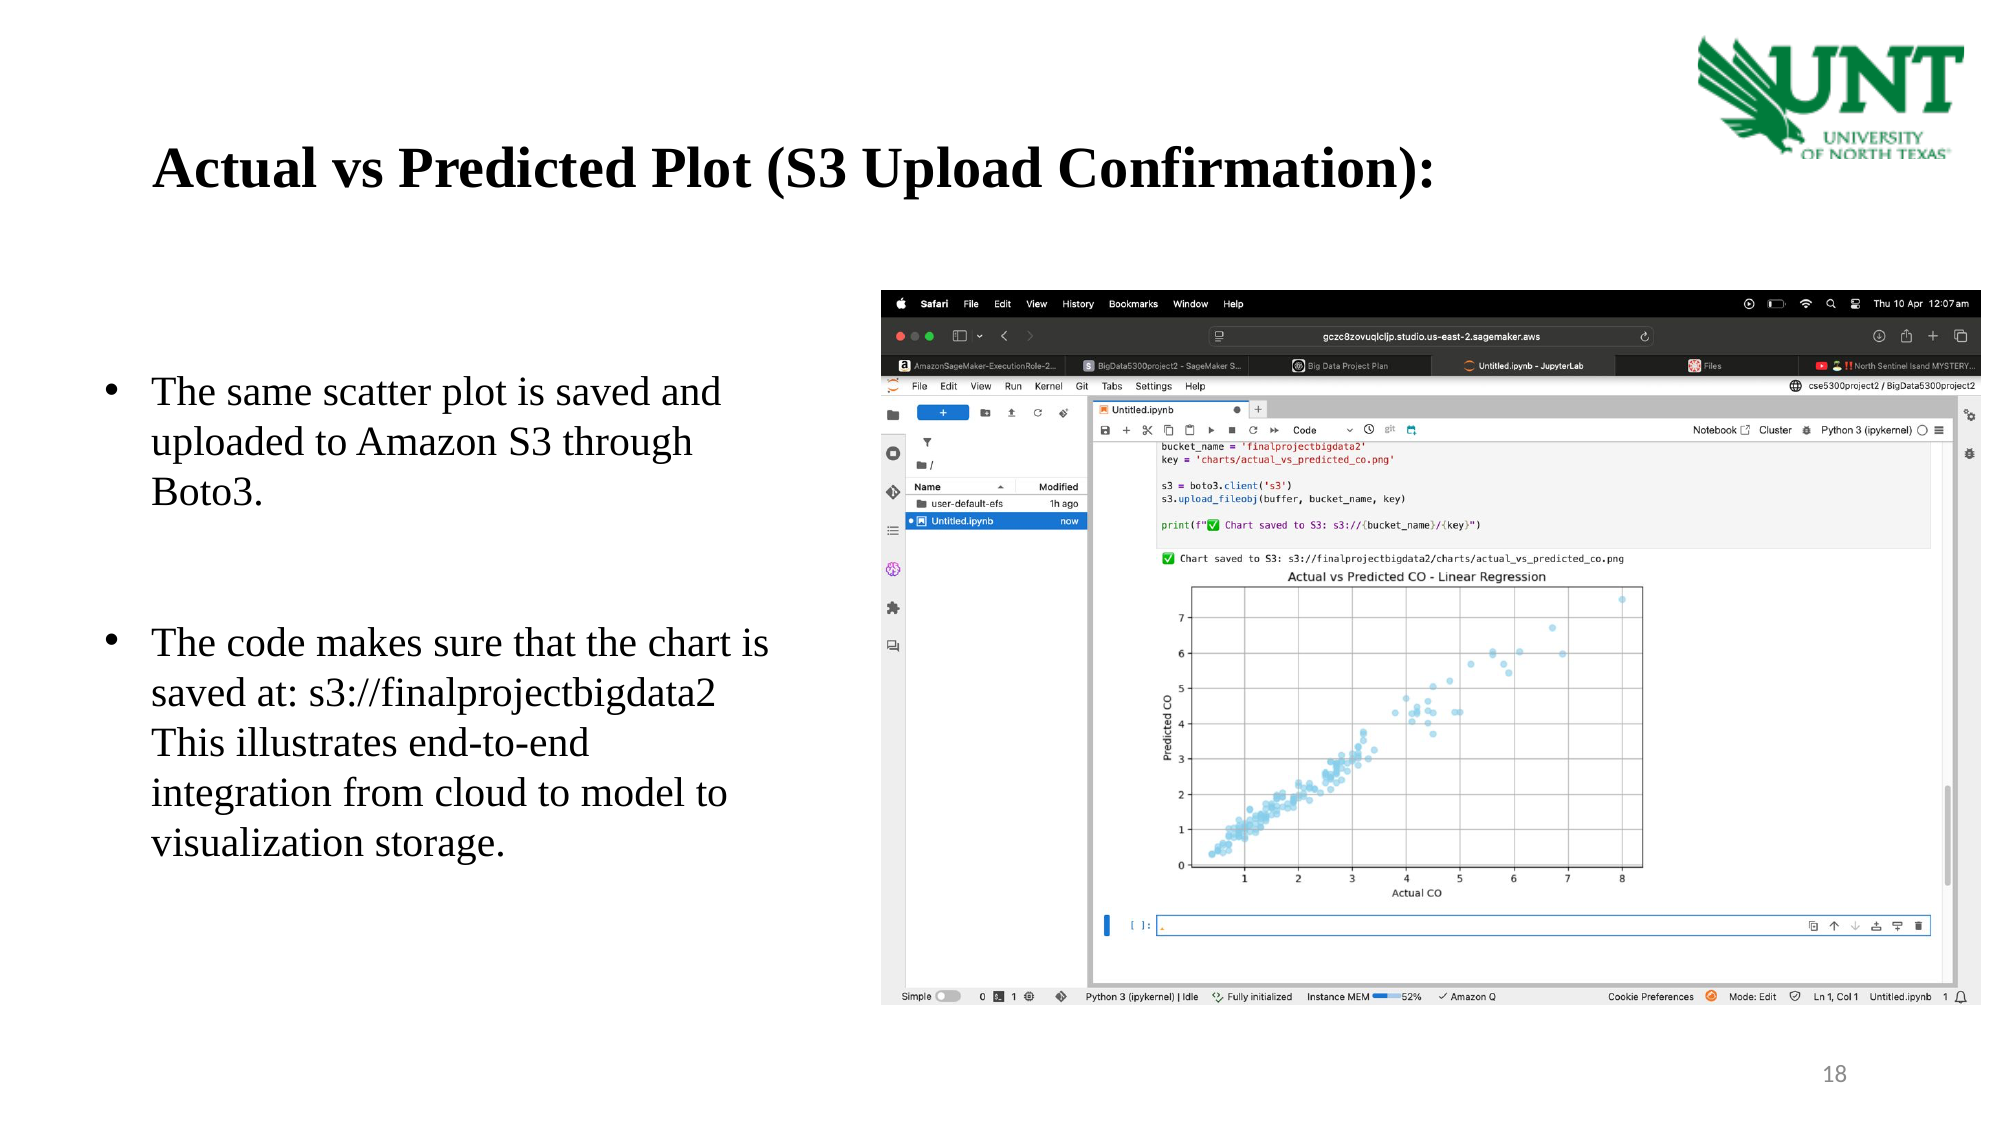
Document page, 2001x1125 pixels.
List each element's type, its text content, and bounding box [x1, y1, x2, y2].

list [881, 290, 1981, 1005]
title Actual vs Predicted Plot (S3 Upload Confirmation): [137, 59, 1863, 278]
slide_number 18 [1412, 1042, 1863, 1103]
text_box The same scatter plot is saved and uploaded to Amazon S3 through Boto3. The code makes sure that the chart is saved at: s3://finalprojectbigdata2 This illustrates end-to-end integration from cloud to model to visualization storage. [89, 356, 790, 917]
